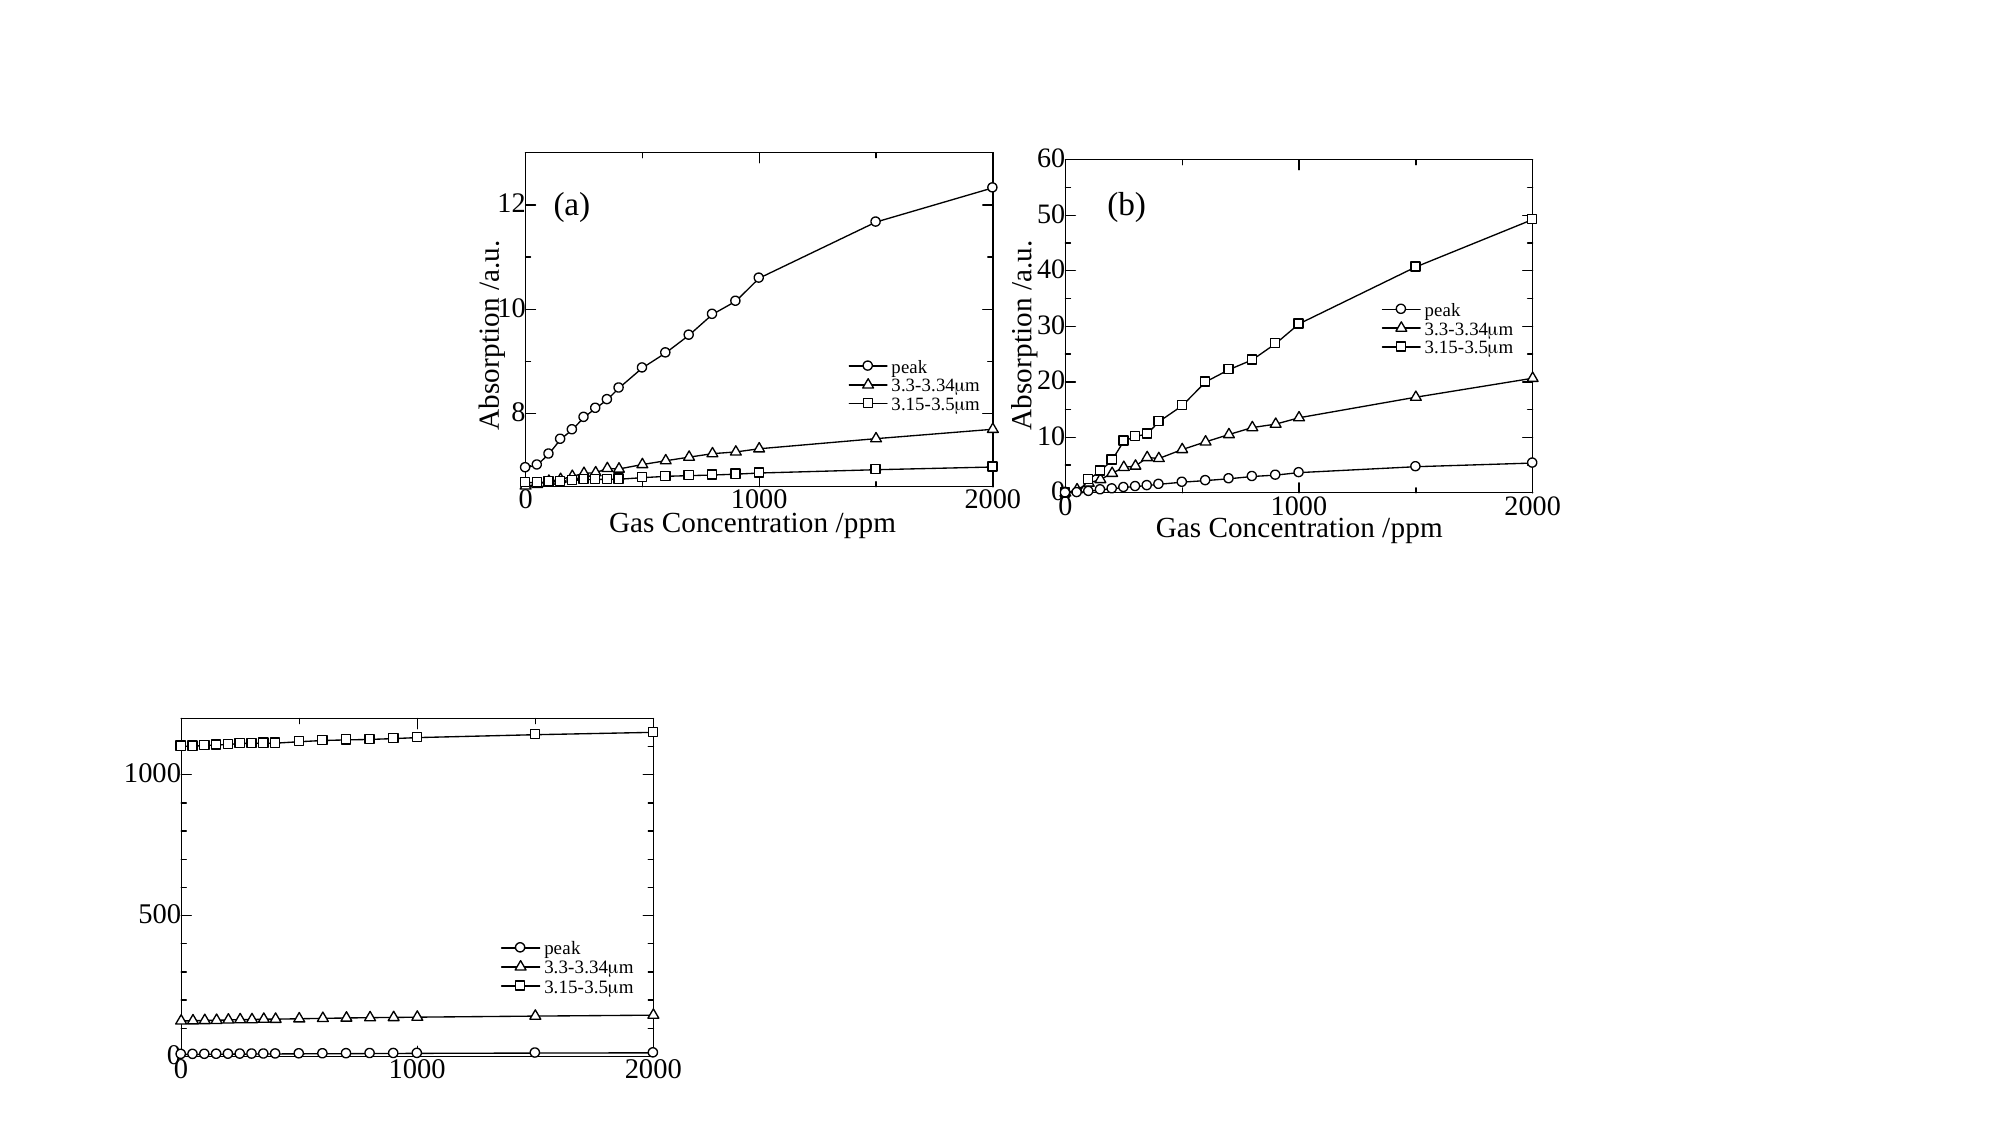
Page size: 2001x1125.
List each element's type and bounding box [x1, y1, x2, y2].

text_box [462, 109, 1593, 554]
picture [90, 684, 715, 1117]
